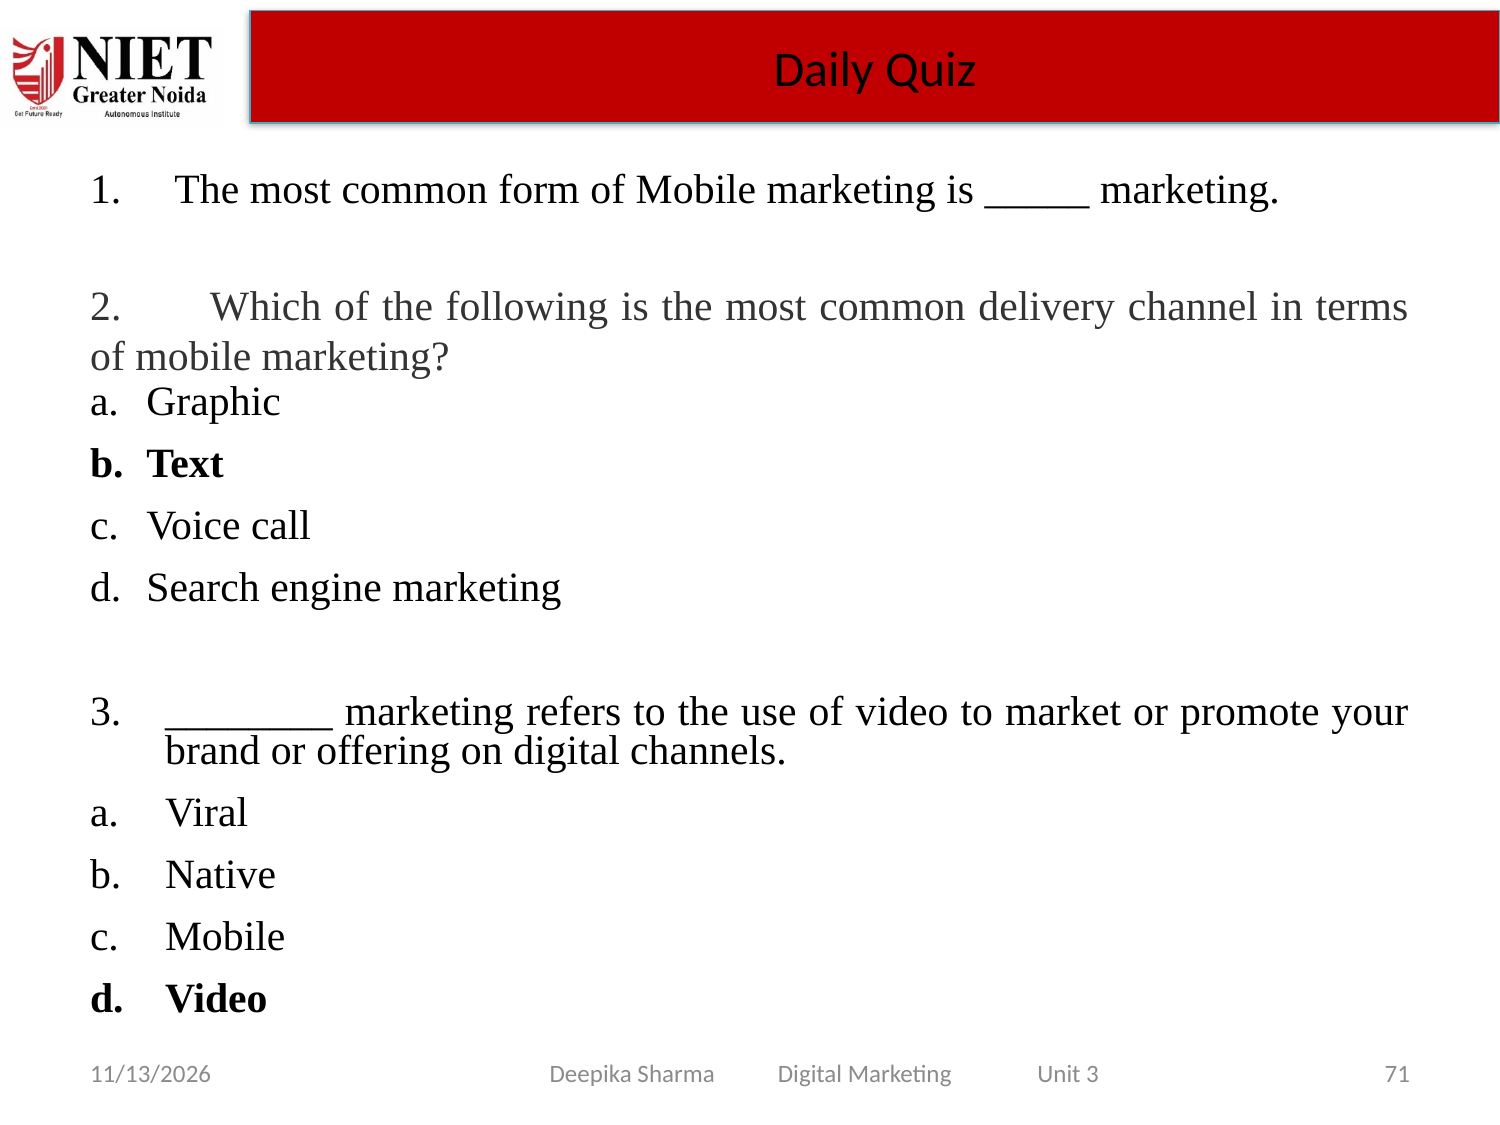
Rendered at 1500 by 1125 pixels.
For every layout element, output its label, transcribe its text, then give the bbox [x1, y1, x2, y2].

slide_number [75, 1042, 412, 1103]
picture [0, 26, 224, 129]
slide_number 71 [1074, 1042, 1425, 1103]
footer Deepika Sharma Digital Marketing Unit 3 [412, 1042, 1074, 1103]
text_box Daily Quiz [249, 10, 1500, 124]
list The most common form of Mobile marketing is _____ marketing. 2. Which of the following is the most common delivery channel in terms of mobile marketing? Graphic Text Voice call Search engine marketing ________ marketing refers to the use of video to market or promote your brand or offering on digital channels. Viral Native Mobile Video [75, 154, 1425, 1038]
